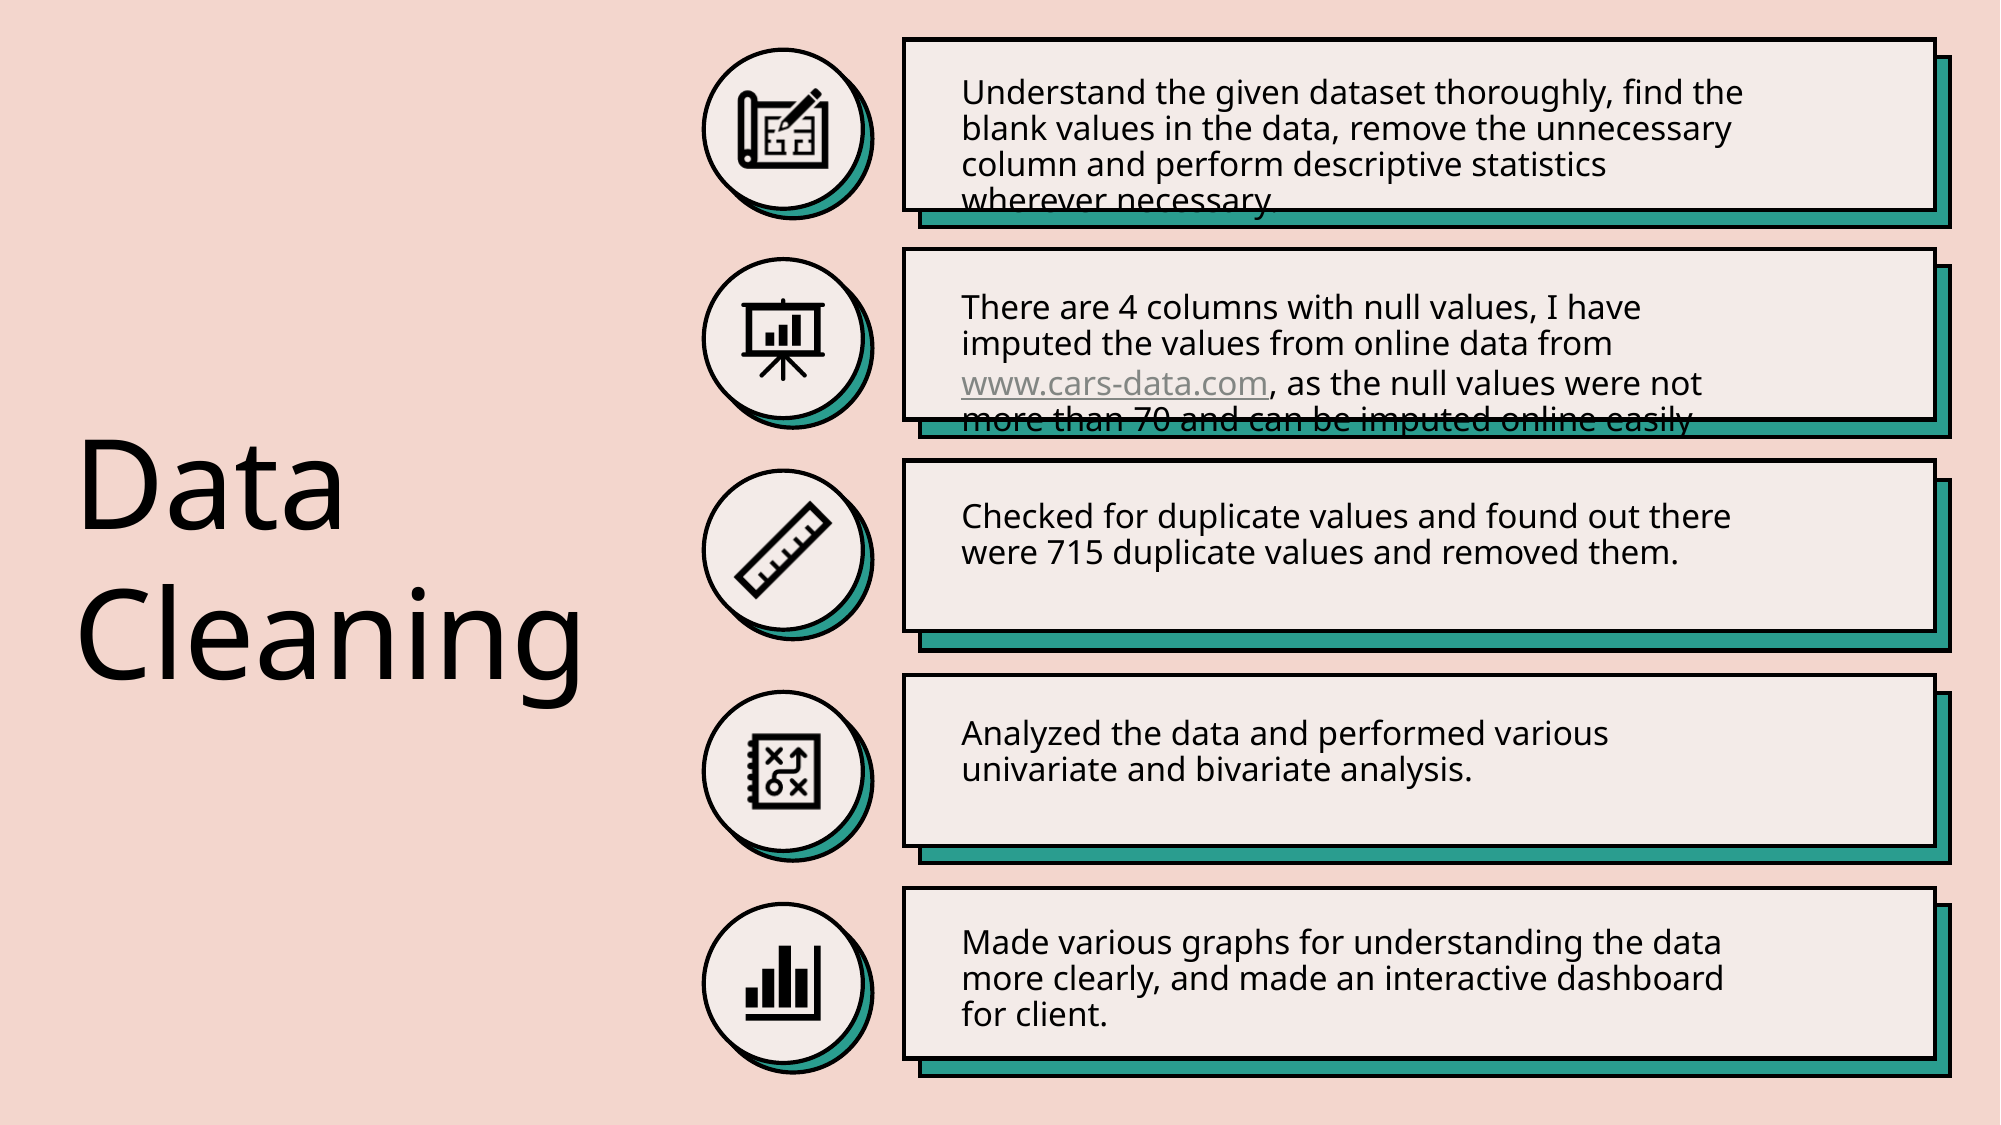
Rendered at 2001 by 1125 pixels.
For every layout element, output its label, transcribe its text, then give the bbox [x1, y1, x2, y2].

list Made various graphs for understanding the data more clearly, and made an interactive dashboard for client. [946, 918, 1772, 1036]
list Analyzed the data and performed various univariate and bivariate analysis. [946, 709, 1772, 824]
list Understand the given dataset thoroughly, find the blank values in the data, remove the unnecessary column and perform descriptive statistics wherever necessary. [946, 68, 1772, 184]
picture [730, 76, 836, 182]
picture [730, 497, 836, 603]
title Data Cleaning [58, 319, 647, 789]
picture [730, 930, 836, 1036]
picture [730, 286, 836, 392]
picture [730, 718, 836, 824]
list There are 4 columns with null values, I have imputed the values from online data from www.cars-data.com, as the null values were not more than 70 and can be imputed online easily [946, 283, 1772, 399]
list Checked for duplicate values and found out there were 715 duplicate values and removed them. [946, 492, 1772, 607]
